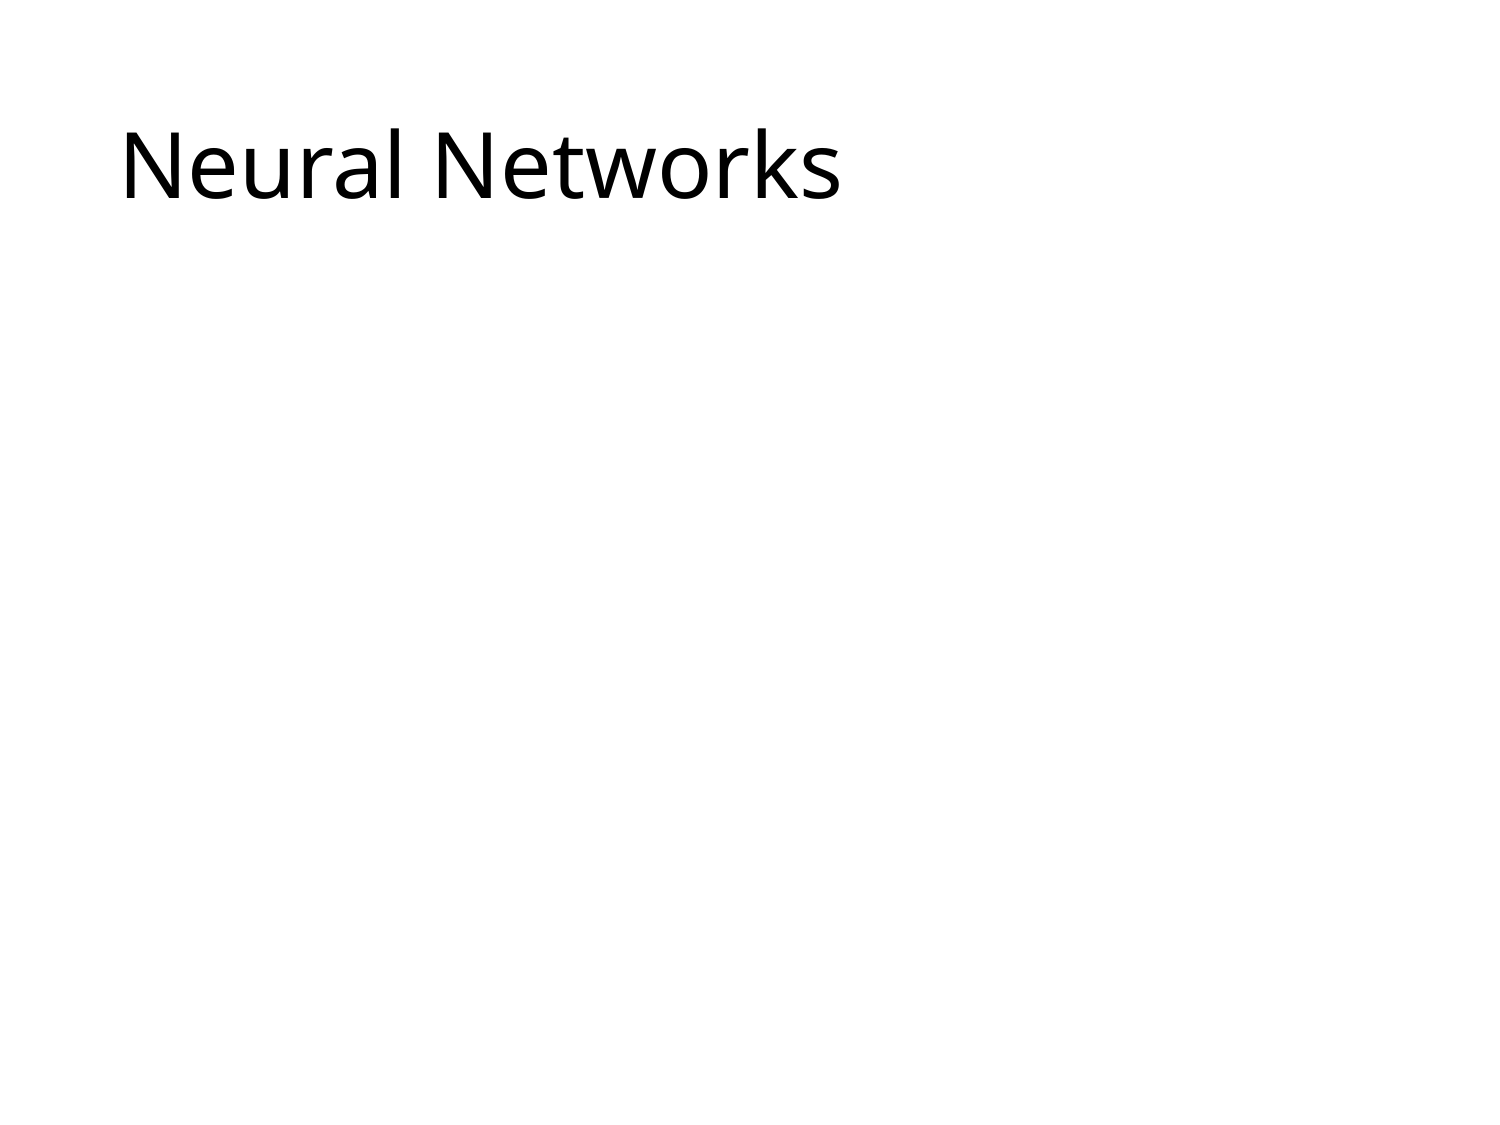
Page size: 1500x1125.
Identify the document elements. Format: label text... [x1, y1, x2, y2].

title Neural Networks [103, 59, 1397, 278]
